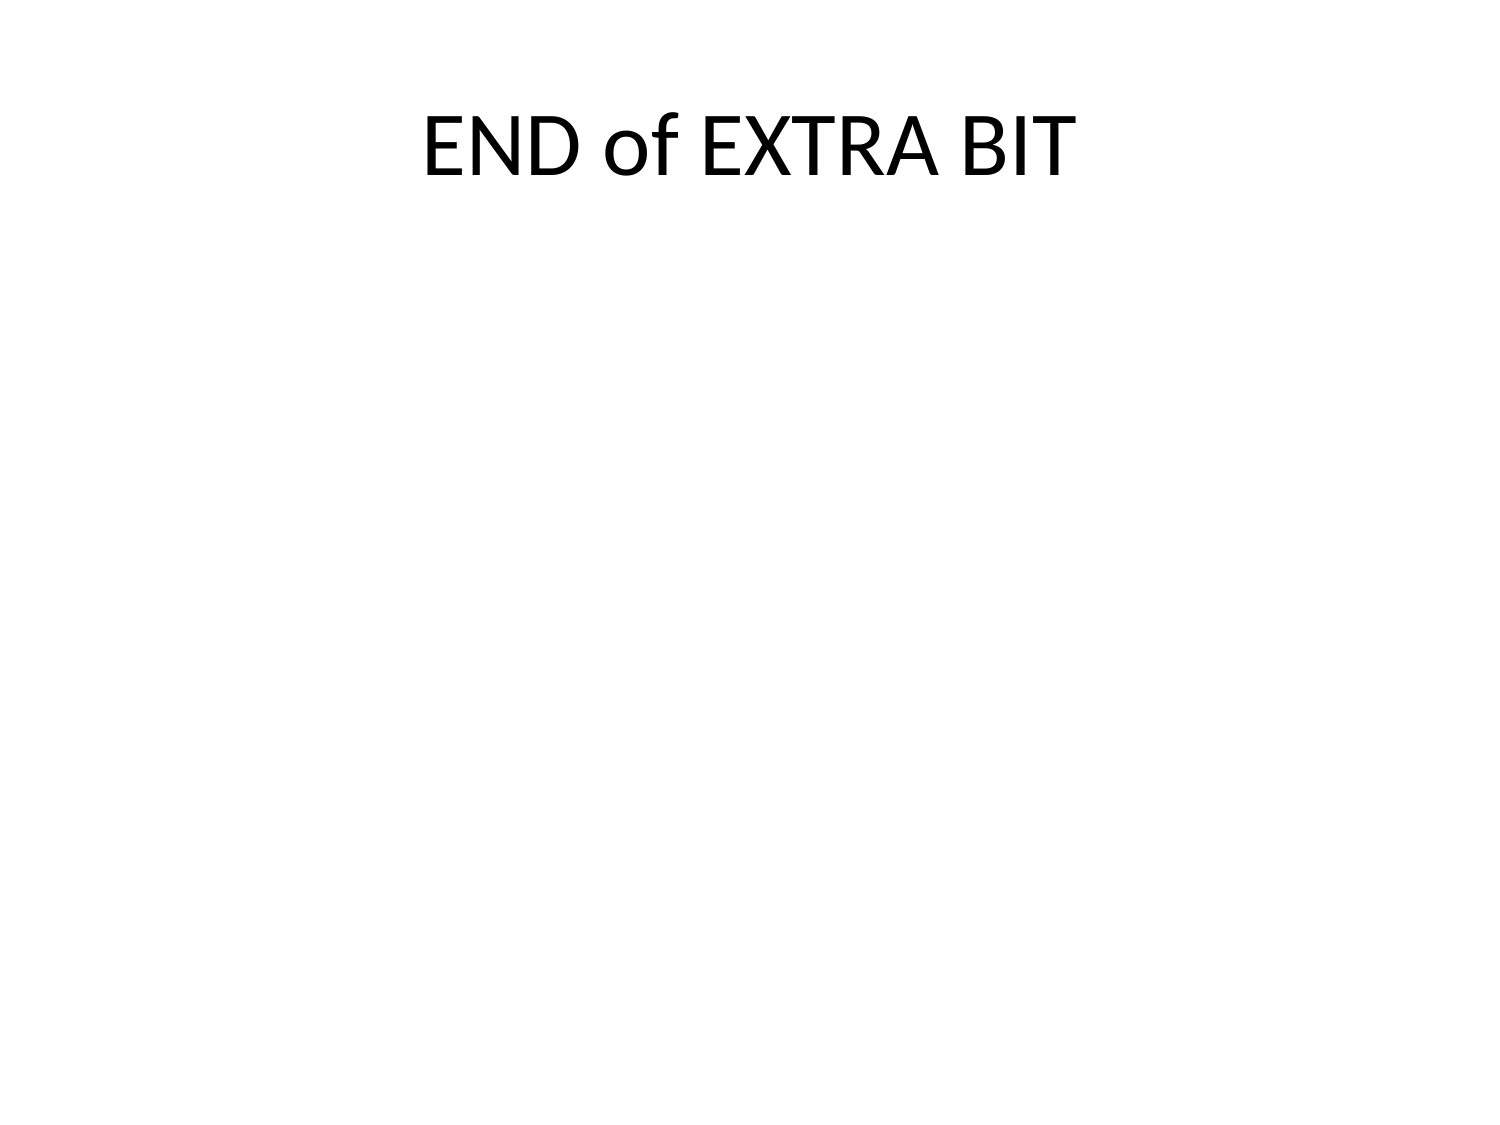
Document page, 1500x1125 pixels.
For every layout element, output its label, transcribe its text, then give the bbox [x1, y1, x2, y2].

title END of EXTRA BIT [75, 45, 1425, 233]
